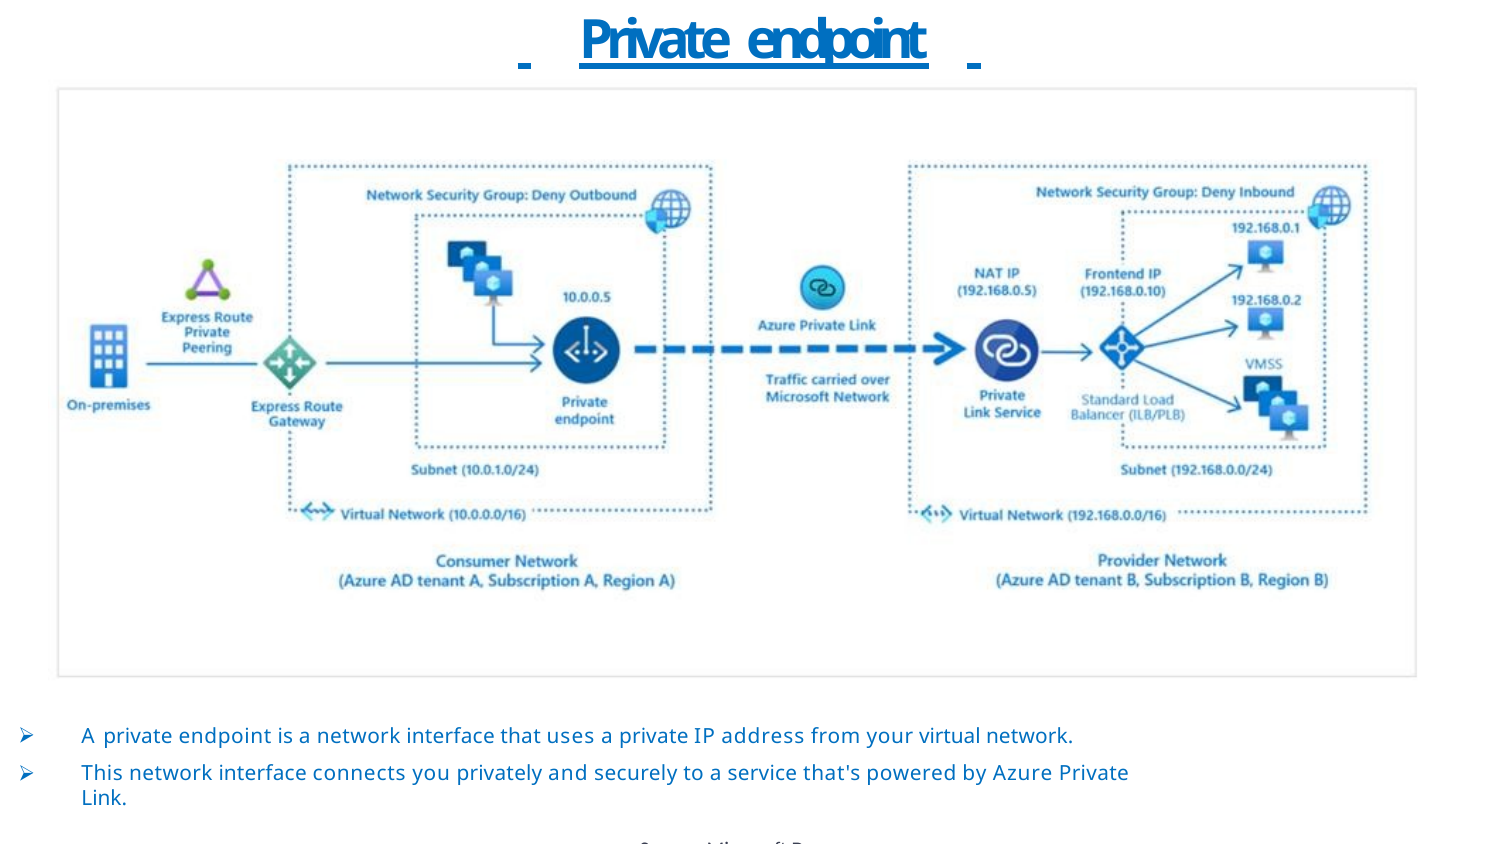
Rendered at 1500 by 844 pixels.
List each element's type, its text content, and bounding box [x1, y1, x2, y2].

text_box A private endpoint is a network interface that uses a private IP address from your virtual network. This network interface connects you privately and securely to a service that's powered by Azure Private Link. Source: Microsoft Docs [16, 707, 1155, 844]
picture [47, 69, 1427, 694]
title Private endpoint [515, 2, 1041, 67]
